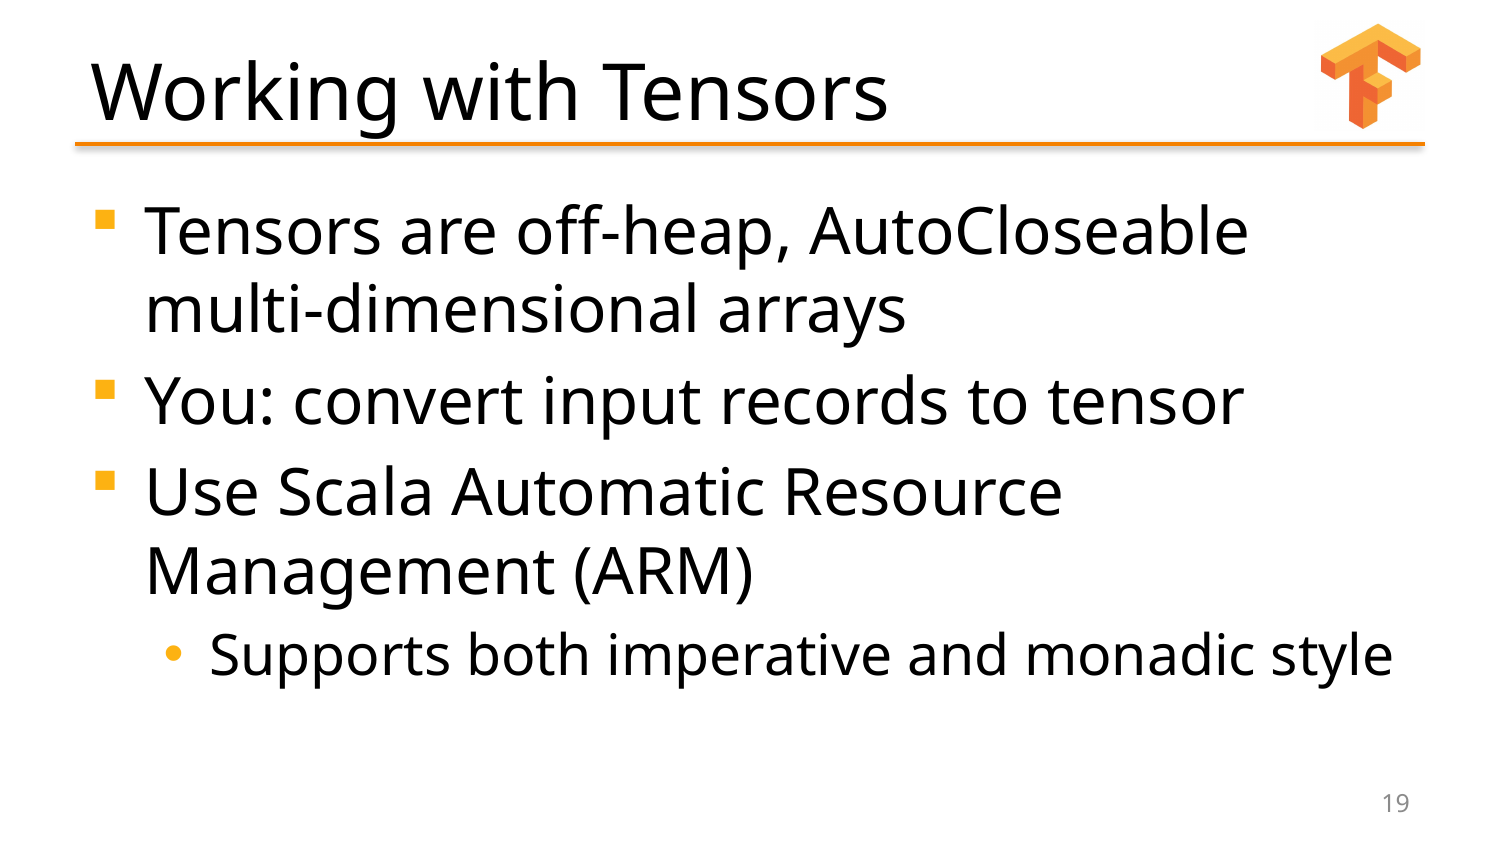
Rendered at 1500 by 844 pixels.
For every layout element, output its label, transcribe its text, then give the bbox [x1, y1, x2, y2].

title Working with Tensors [75, 33, 1302, 145]
slide_number 19 [1074, 782, 1425, 827]
picture [1314, 20, 1425, 131]
list Tensors are off-heap, AutoCloseable multi-dimensional arrays You: convert input records to tensor Use Scala Automatic Resource Management (ARM) Supports both imperative and monadic style [75, 181, 1425, 754]
